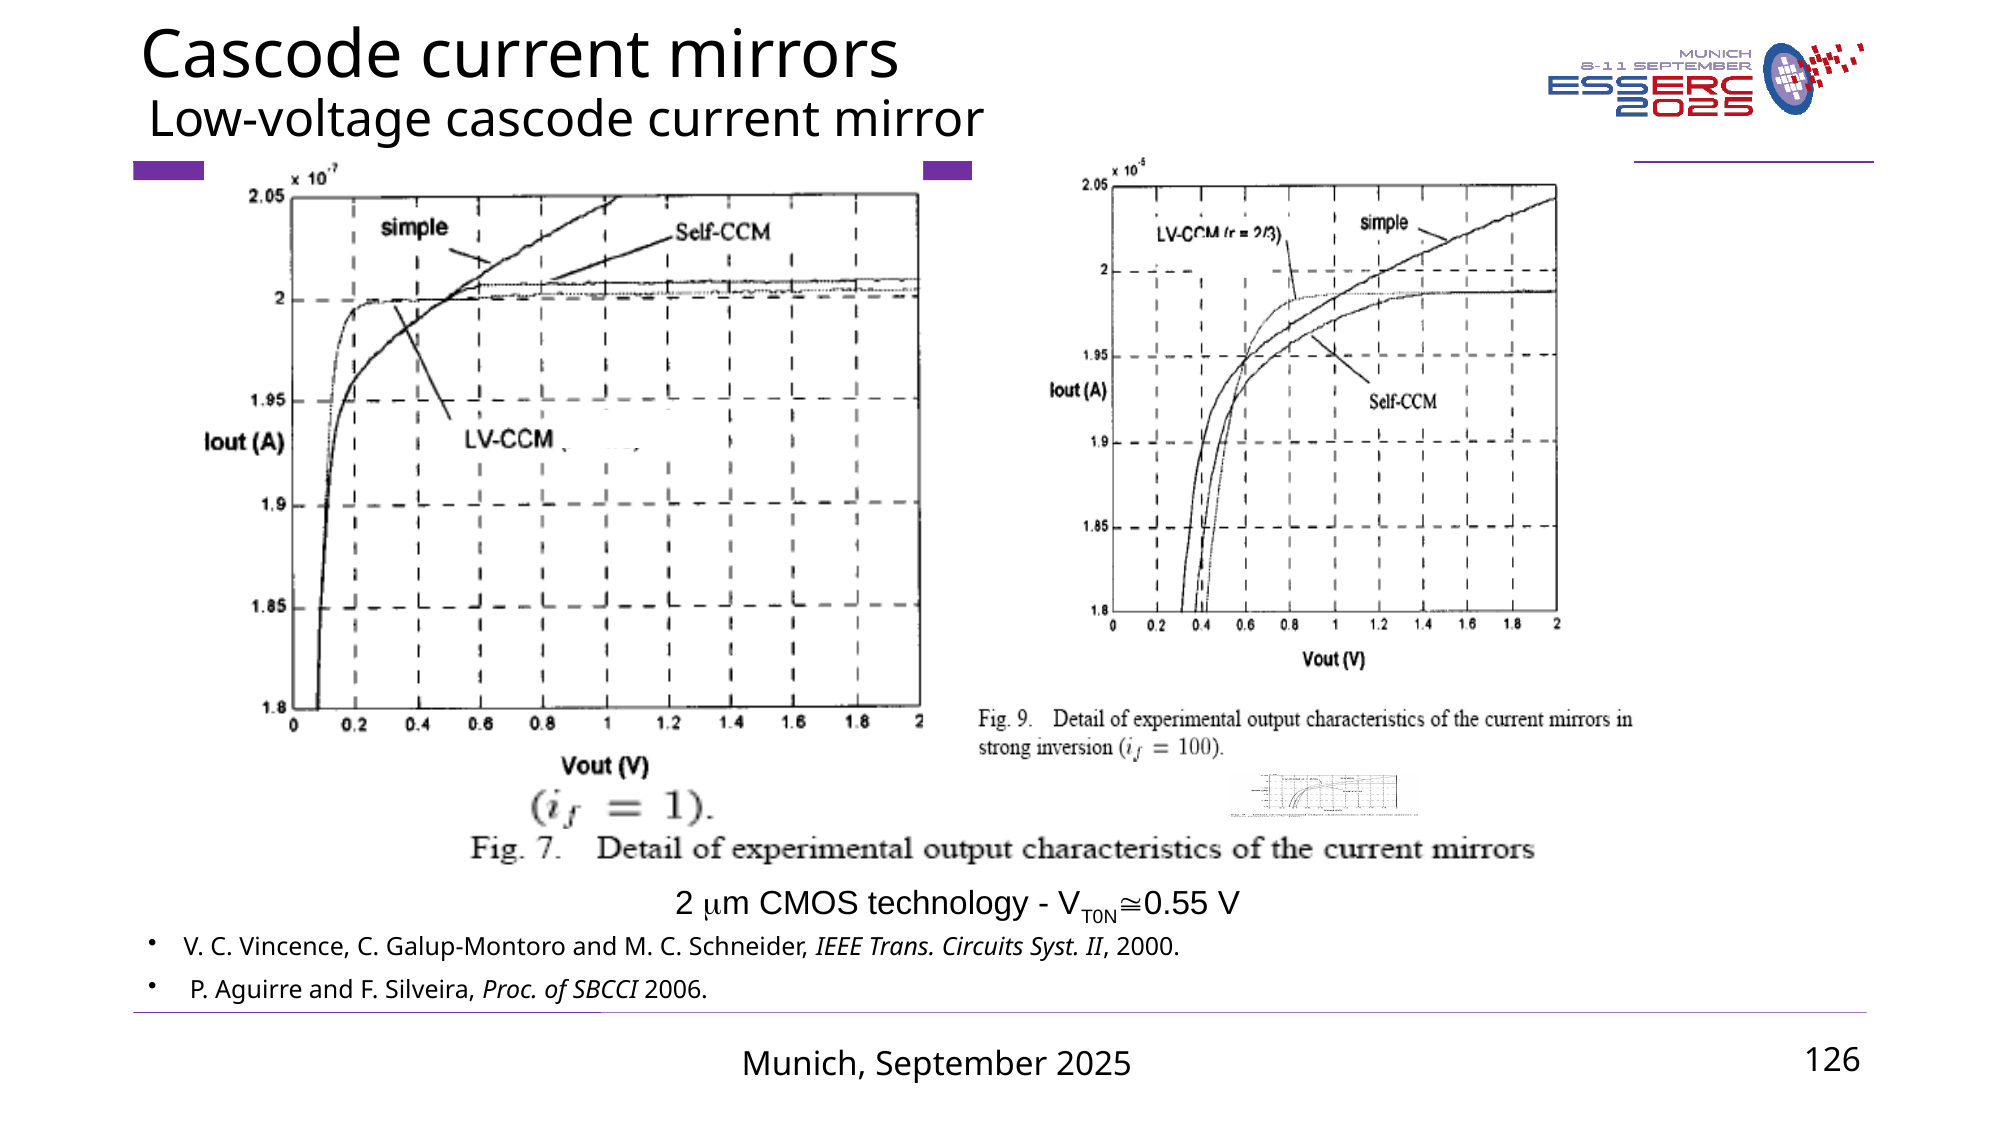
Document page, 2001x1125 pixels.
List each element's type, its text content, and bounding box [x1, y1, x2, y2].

text_box V. C. Vincence, C. Galup-Montoro and M. C. Schneider, IEEE Trans. Circuits Syst. II, 2000. P. Aguirre and F. Silveira, Proc. of SBCCI 2006. [133, 923, 1338, 1011]
picture [1229, 773, 1419, 818]
text_box Low-voltage cascode current mirror [133, 103, 1077, 161]
text_box 2 m CMOS technology - VT0N0.55 V [660, 874, 1285, 923]
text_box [203, 159, 924, 781]
text_box Cascode current mirrors [125, 12, 1133, 103]
picture [1538, 19, 1874, 138]
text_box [971, 152, 1635, 763]
picture [460, 785, 1540, 866]
